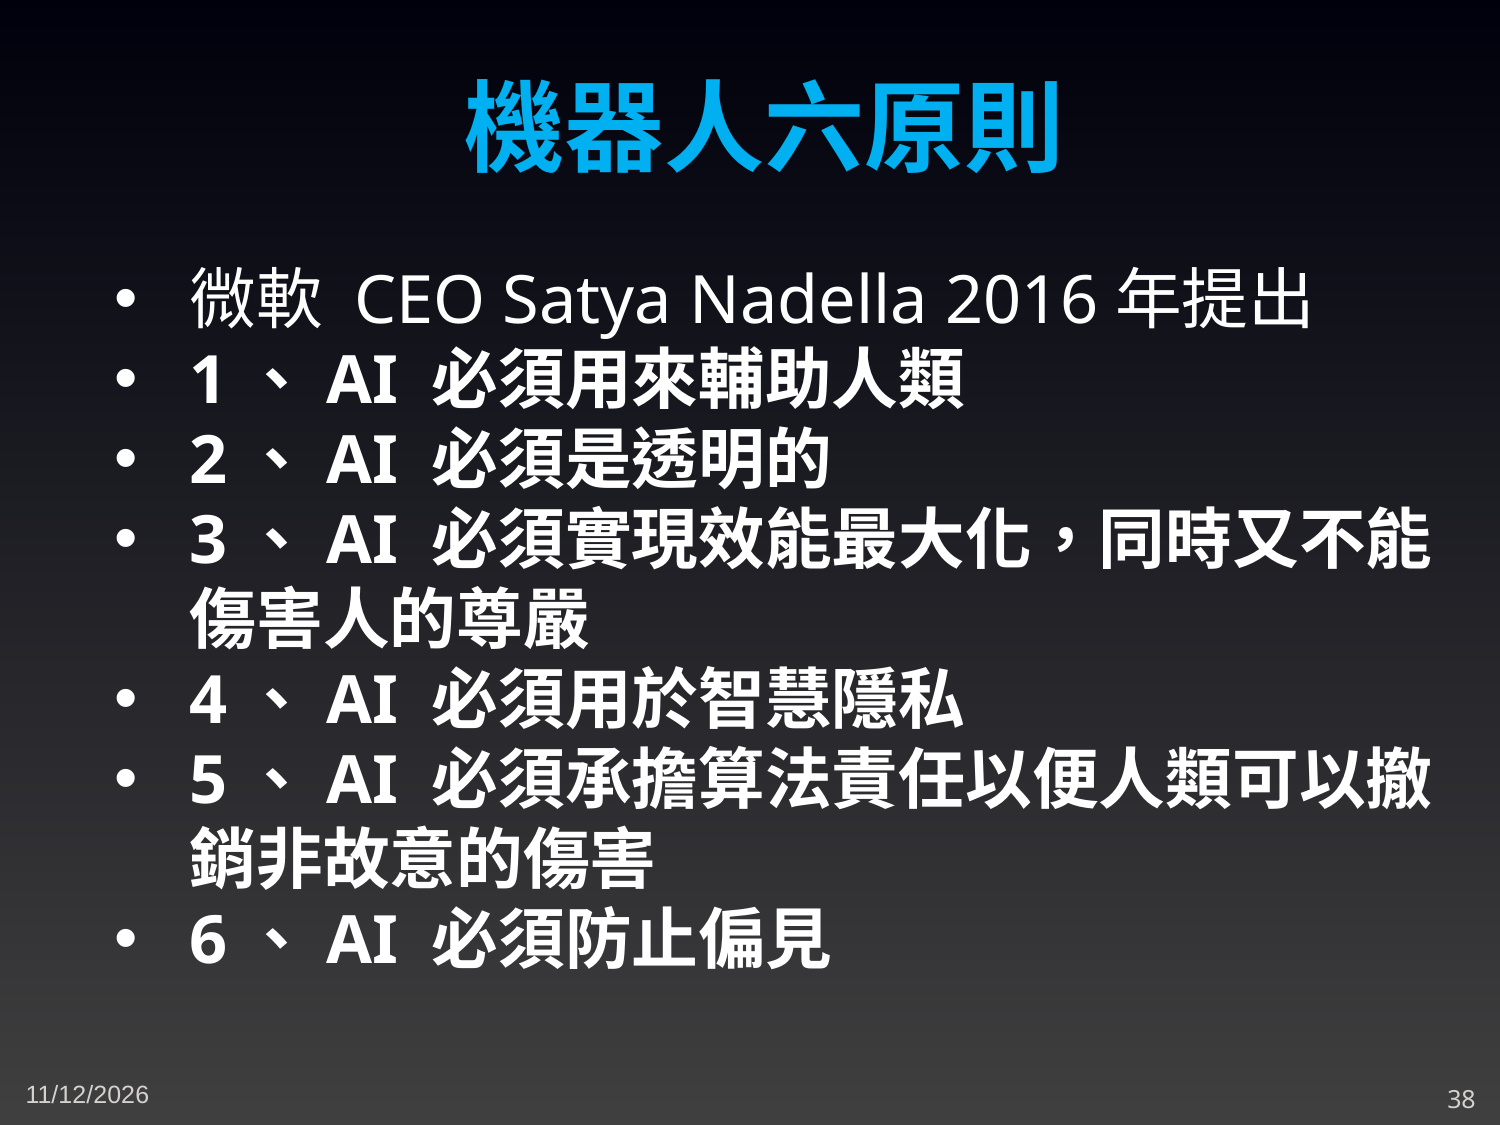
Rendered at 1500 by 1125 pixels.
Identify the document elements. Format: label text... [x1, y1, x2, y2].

text_box 微軟 CEO Satya Nadella 2016年提出 1、AI 必須用來輔助人類 2、AI 必須是透明的 3、AI 必須實現效能最大化，同時又不能傷害人的尊嚴 4、AI 必須用於智慧隱私 5、AI 必須承擔算法責任以便人類可以撤銷非故意的傷害 6、AI 必須防止偏見 [99, 249, 1450, 985]
text_box 機器人六原則 [450, 37, 1163, 200]
slide_number 38 [1340, 1075, 1491, 1117]
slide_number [10, 1075, 411, 1117]
